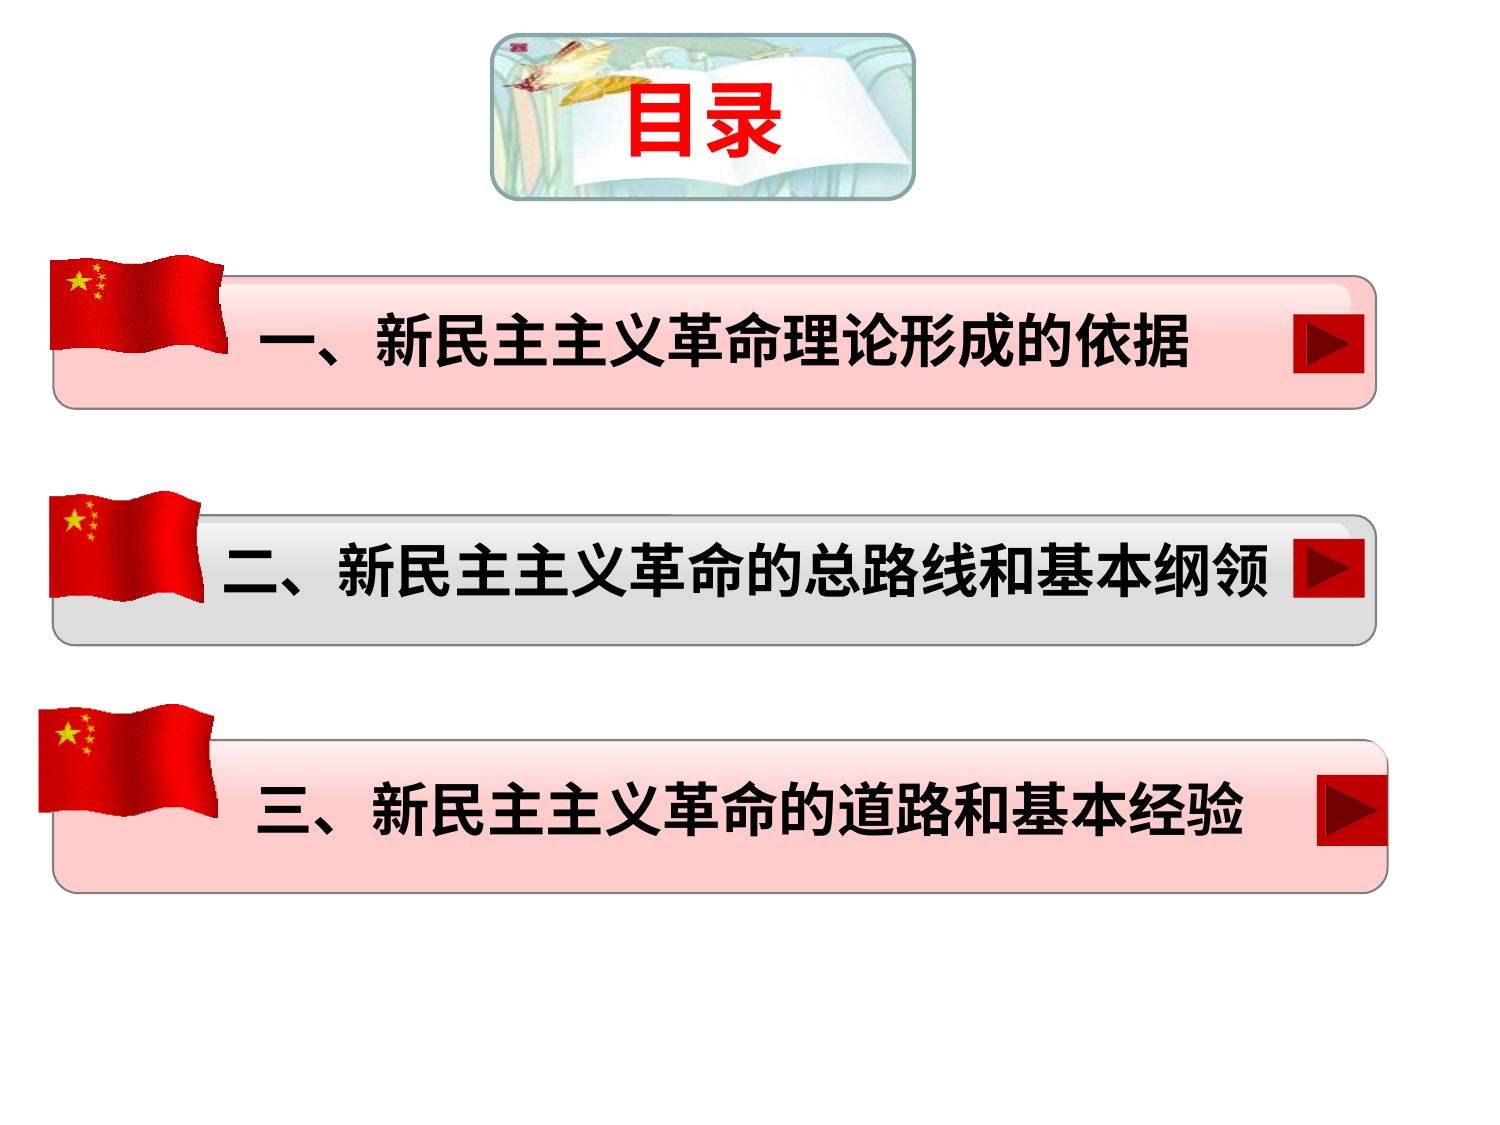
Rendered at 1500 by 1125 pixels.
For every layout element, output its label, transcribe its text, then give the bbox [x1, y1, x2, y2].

picture [40, 491, 204, 603]
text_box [52, 515, 1377, 646]
text_box 目录 [490, 32, 917, 202]
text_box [40, 255, 1377, 410]
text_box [29, 703, 1401, 894]
